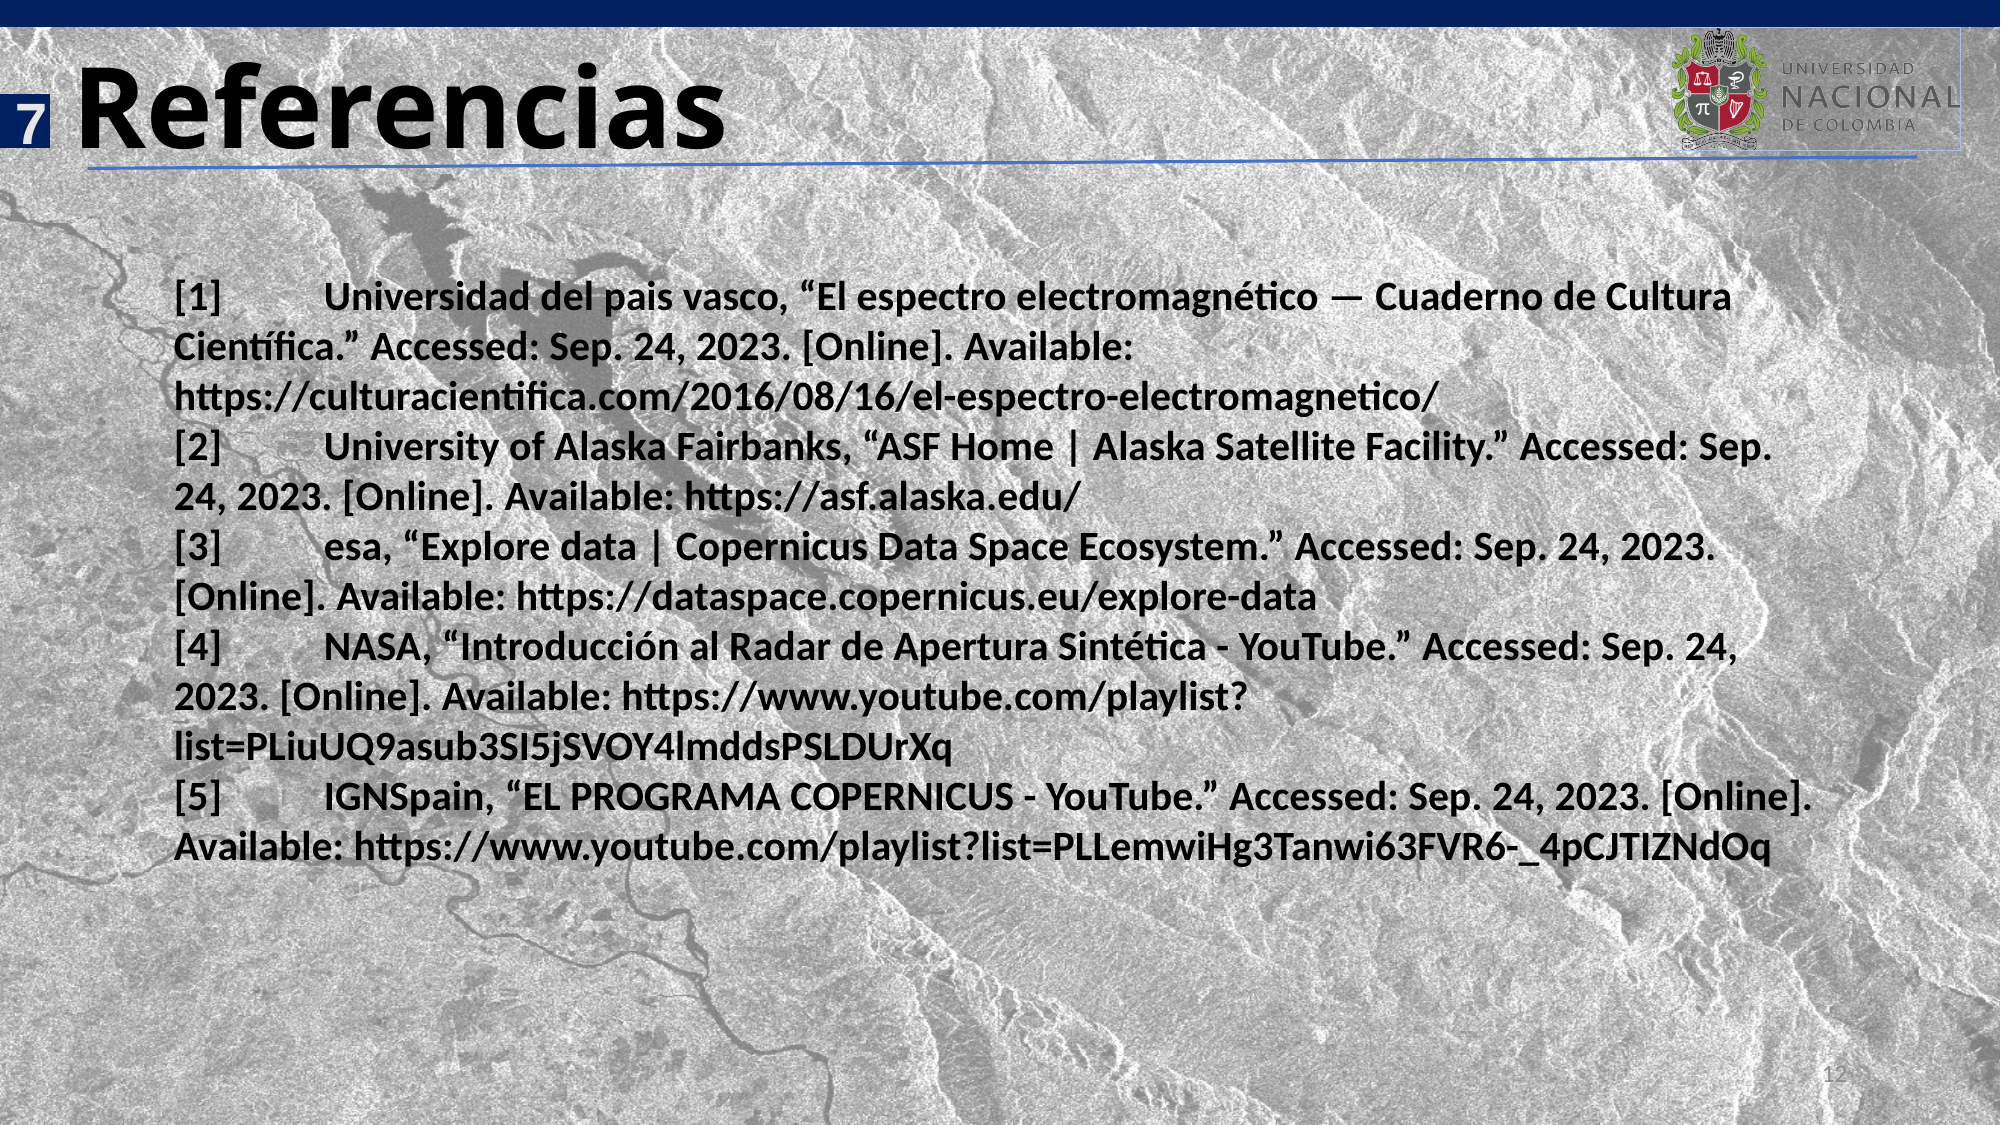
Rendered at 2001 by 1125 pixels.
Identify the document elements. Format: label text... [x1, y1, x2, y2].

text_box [87, 156, 1918, 169]
slide_number 12 [1412, 1042, 1863, 1103]
picture [1671, 27, 1961, 151]
text_box [1] Universidad del pais vasco, “El espectro electromagnético — Cuaderno de Cultura Científica.” Accessed: Sep. 24, 2023. [Online]. Available: https://culturacientifica.com/2016/08/16/el-espectro-electromagnetico/ [2] University of Alaska Fairbanks, “ASF Home | Alaska Satellite Facility.” Accessed: Sep. 24, 2023. [Online]. Available: https://asf.alaska.edu/ [3] esa, “Explore data | Copernicus Data Space Ecosystem.” Accessed: Sep. 24, 2023. [Online]. Available: https://dataspace.copernicus.eu/explore-data [4] NASA, “Introducción al Radar de Apertura Sintética - YouTube.” Accessed: Sep. 24, 2023. [Online]. Available: https://www.youtube.com/playlist?list=PLiuUQ9asub3SI5jSVOY4lmddsPSLDUrXq [5] IGNSpain, “EL PROGRAMA COPERNICUS - YouTube.” Accessed: Sep. 24, 2023. [Online]. Available: https://www.youtube.com/playlist?list=PLLemwiHg3Tanwi63FVR6-_4pCJTIZNdOq [159, 261, 1841, 922]
text_box Referencias [0, 59, 909, 164]
text_box [0, 0, 2000, 27]
